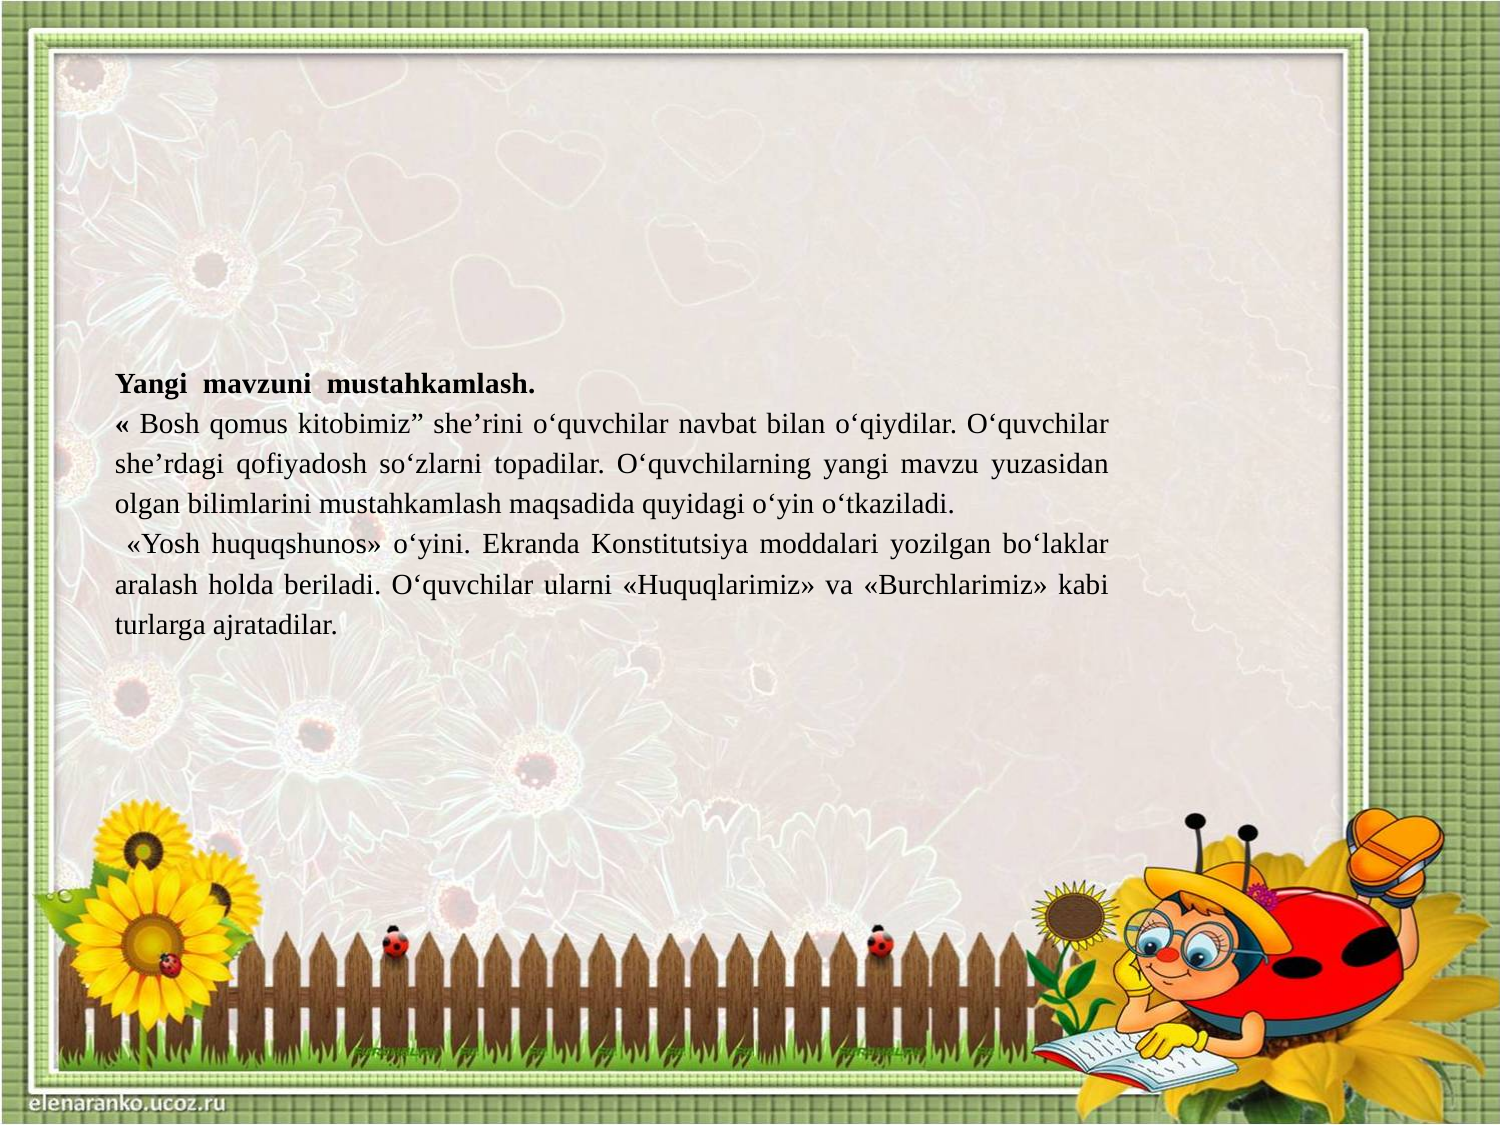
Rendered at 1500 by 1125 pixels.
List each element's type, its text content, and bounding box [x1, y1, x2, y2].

text_box Yangi mavzuni mustahkamlash. « Bosh qomus kitobimiz” she’rini o‘quvchilar navbat bilan o‘qiydilar. O‘quvchilar she’rdagi qofiyadosh so‘zlarni topadilar. O‘quvchilarning yangi mavzu yuzasidan olgan bilimlarini mustahkamlash maqsadida quyidagi o‘yin o‘tkaziladi. «Yosh huquqshunos» o‘yini. Ekranda Konstitutsiya moddalari yozilgan bo‘laklar aralash holda beriladi. O‘quvchilar ularni «Huquqlarimiz» va «Burchlarimiz» kabi turlarga ajratadilar. [100, 351, 1125, 648]
picture [0, 0, 1500, 1125]
